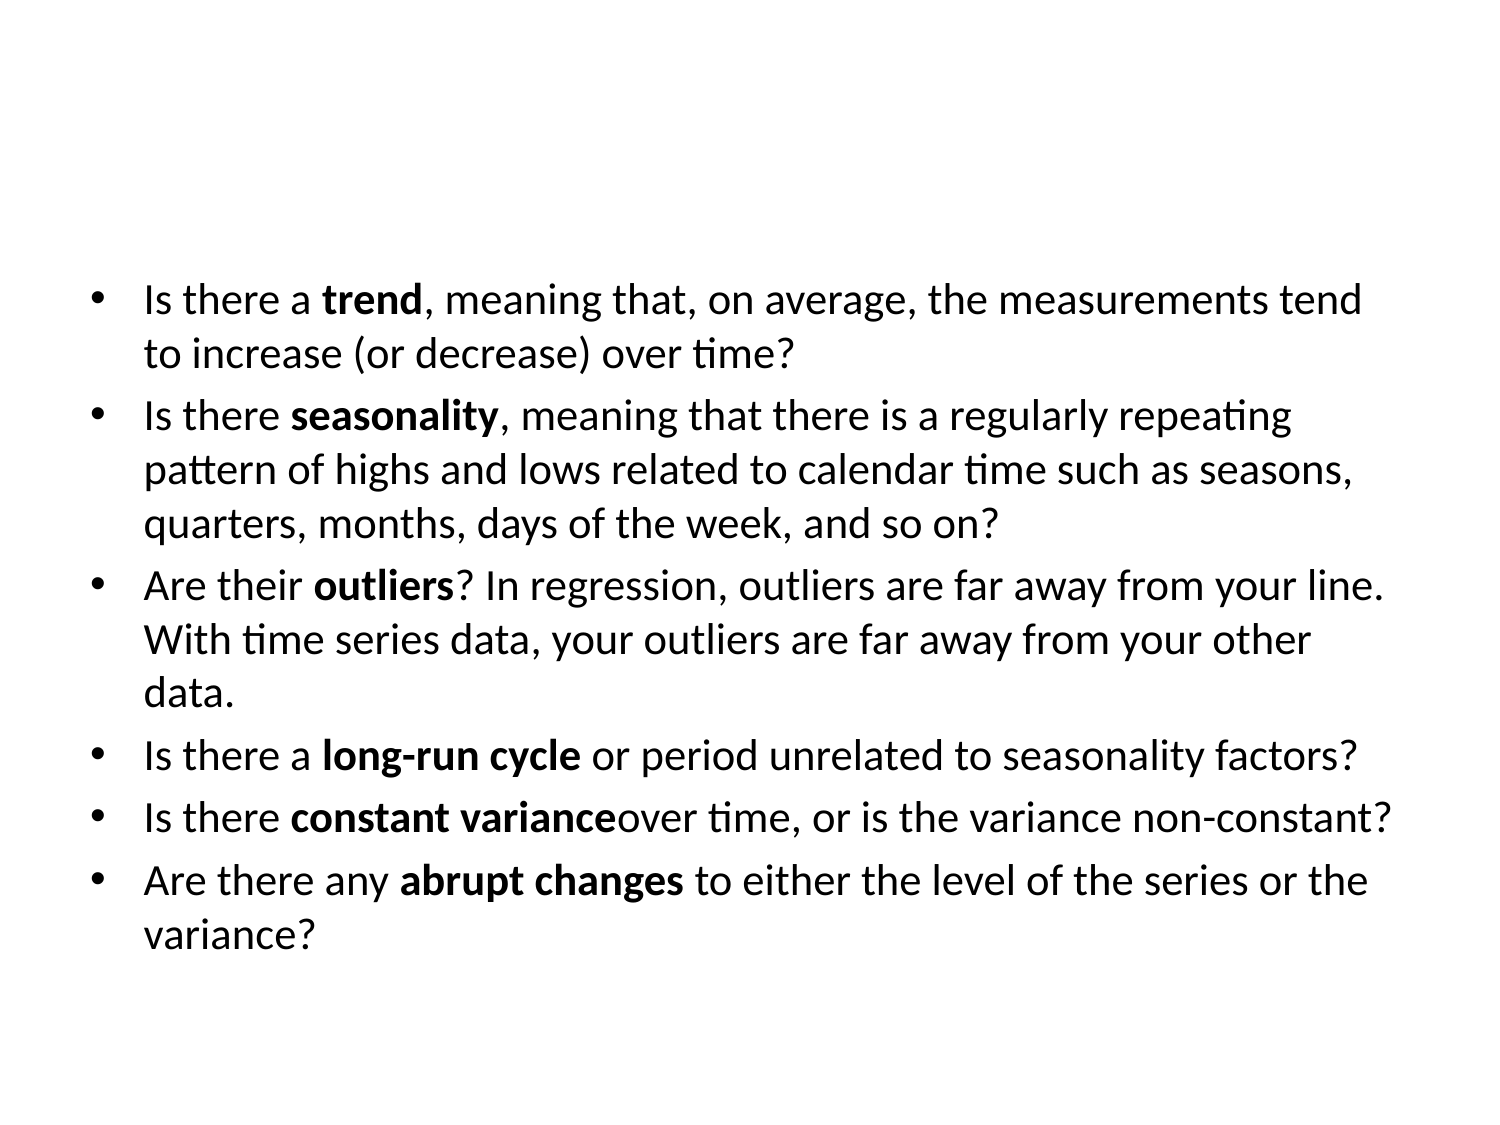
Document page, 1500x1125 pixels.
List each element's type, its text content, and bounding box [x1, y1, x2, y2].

list Is there a trend, meaning that, on average, the measurements tend to increase (or decrease) over time? Is there seasonality, meaning that there is a regularly repeating pattern of highs and lows related to calendar time such as seasons, quarters, months, days of the week, and so on? Are their outliers? In regression, outliers are far away from your line. With time series data, your outliers are far away from your other data. Is there a long-run cycle or period unrelated to seasonality factors? Is there constant varianceover time, or is the variance non-constant? Are there any abrupt changes to either the level of the series or the variance? [75, 262, 1425, 1005]
